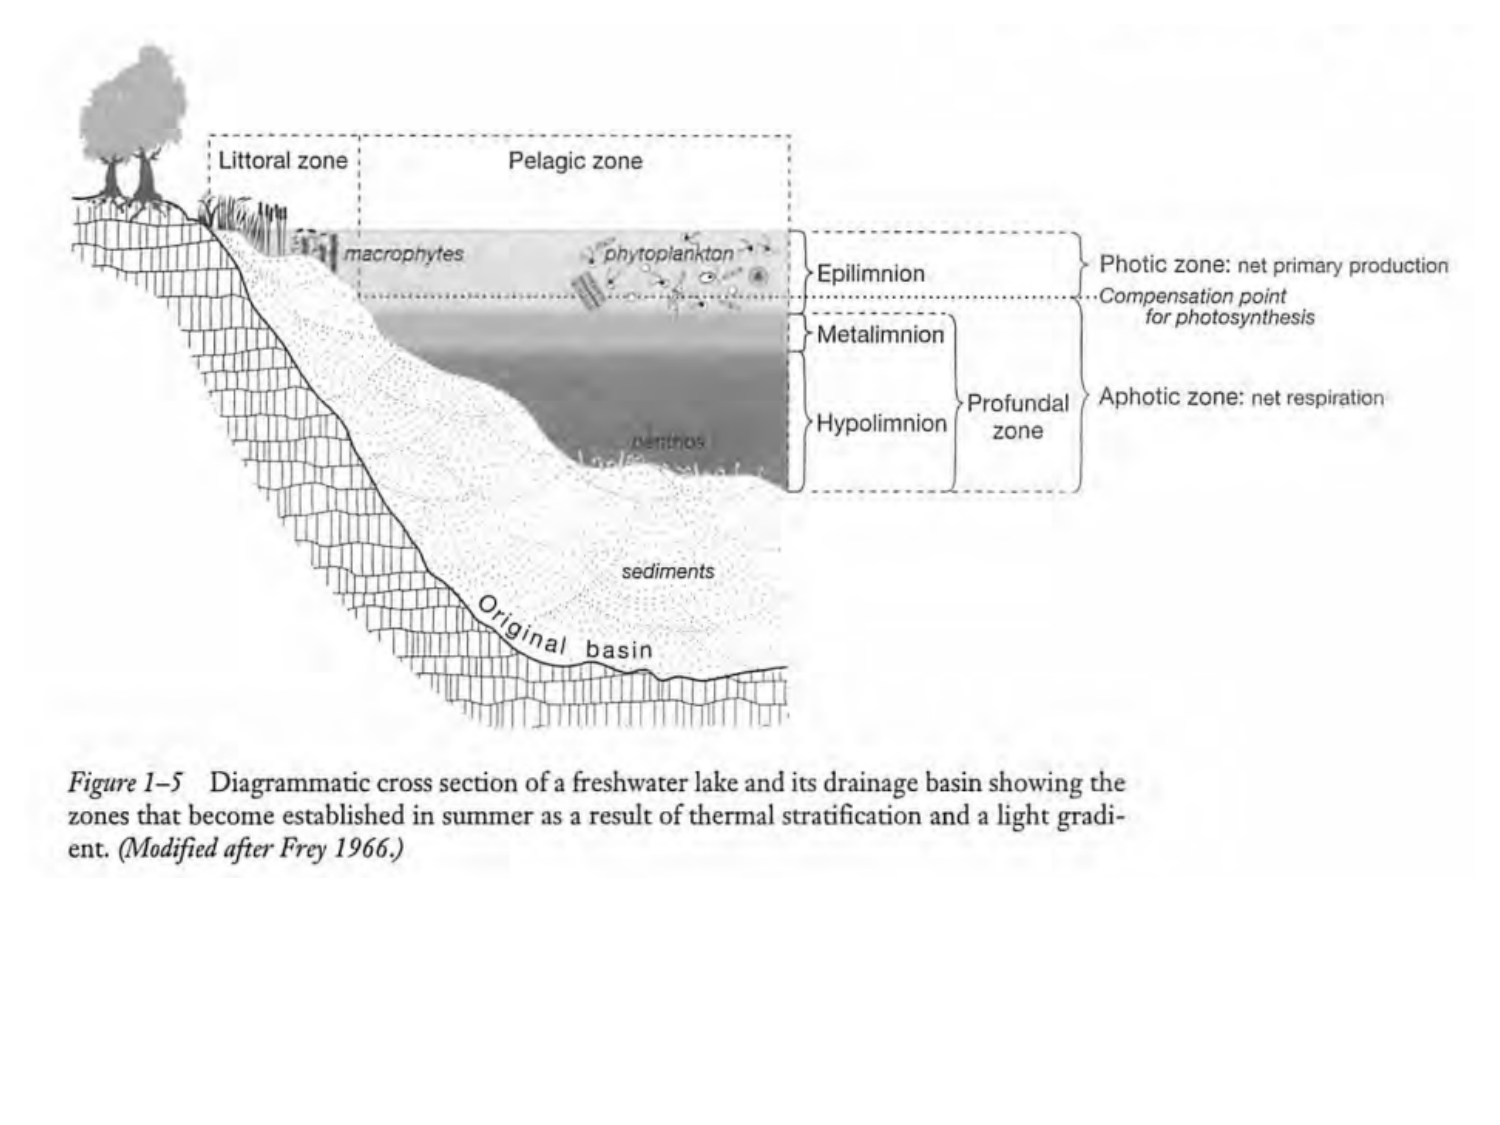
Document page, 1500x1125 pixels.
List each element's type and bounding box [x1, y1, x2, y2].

picture [24, 24, 1476, 879]
